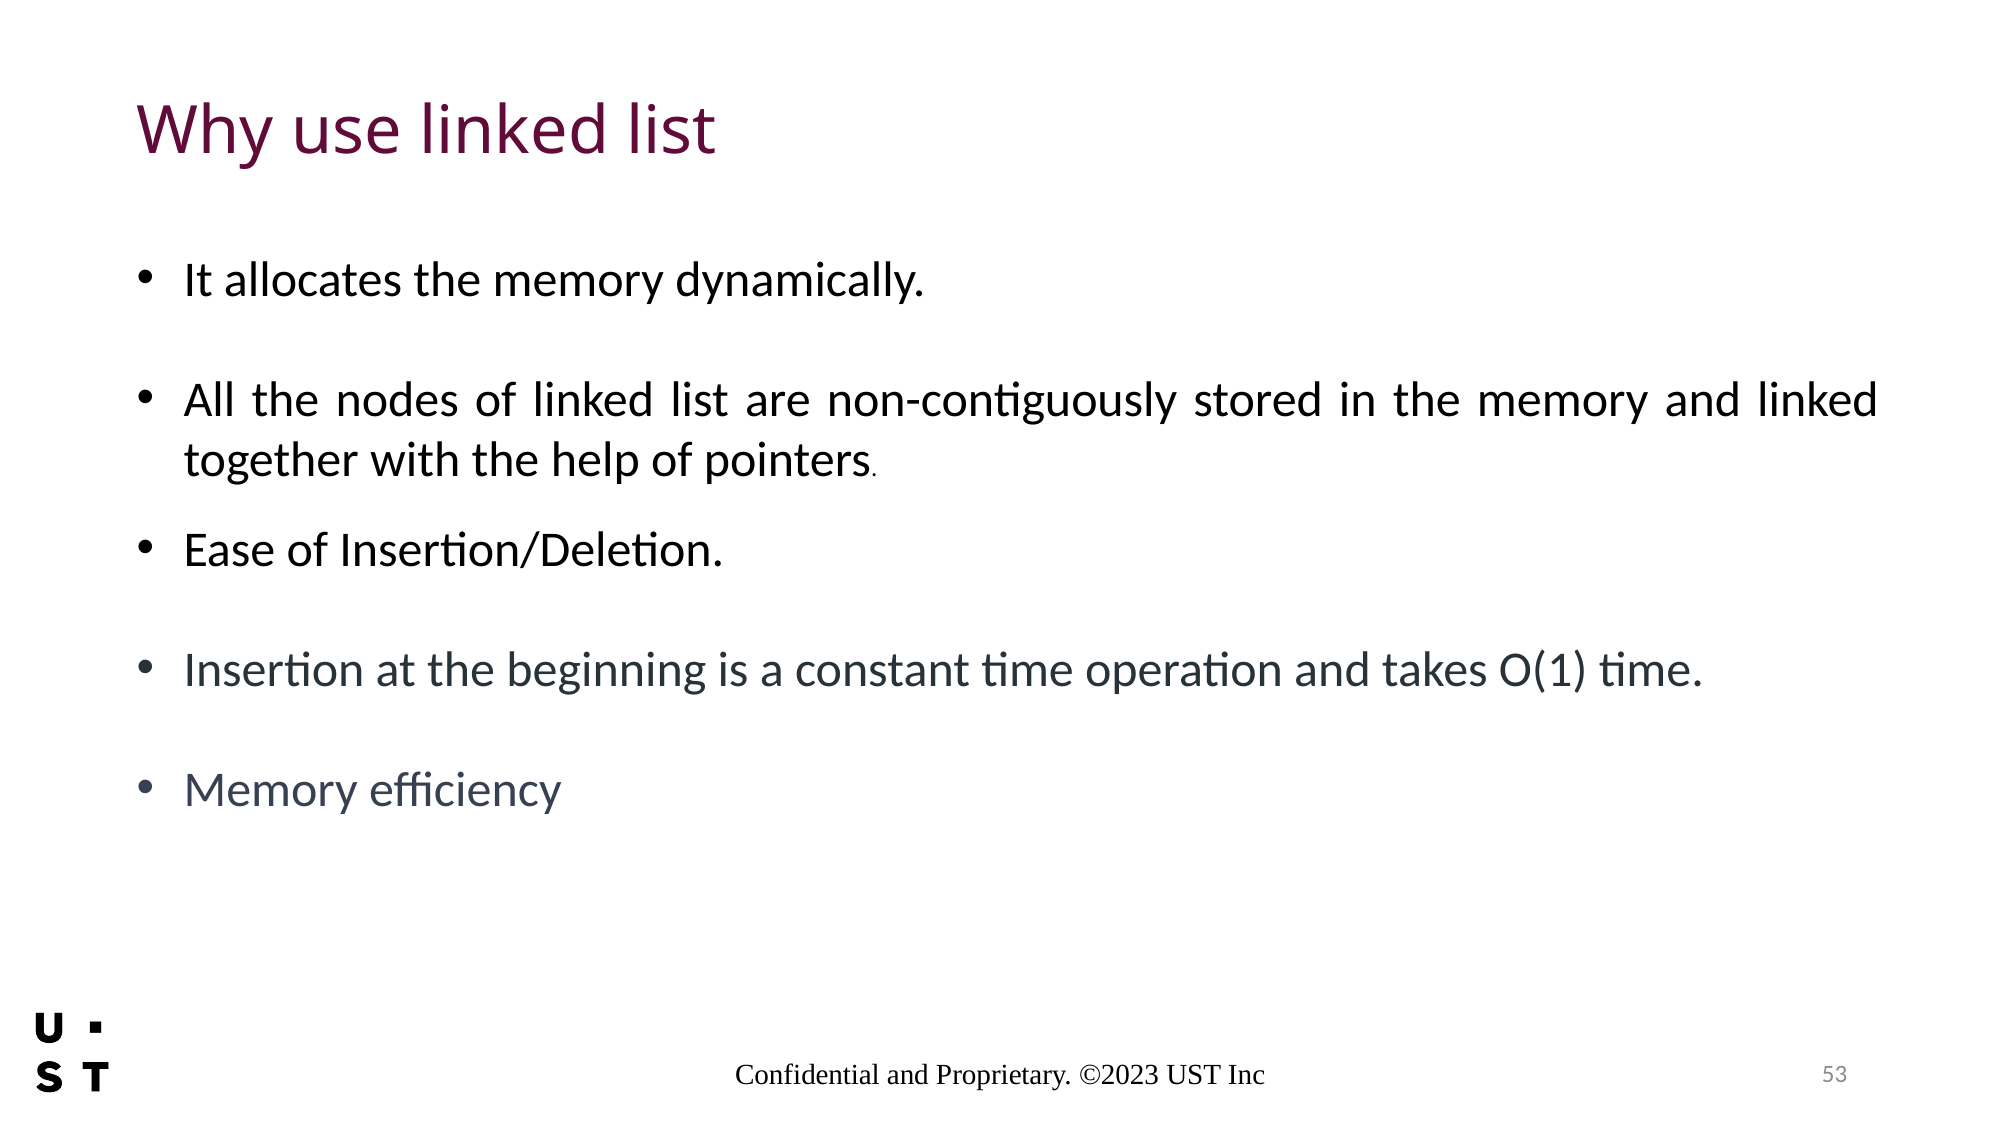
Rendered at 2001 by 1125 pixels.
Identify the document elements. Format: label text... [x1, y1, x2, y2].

picture [24, 1001, 120, 1104]
footer Confidential and Proprietary. ©2023 UST Inc [662, 1042, 1338, 1103]
text_box Why use linked list It allocates the memory dynamically. All the nodes of linked list are non-contiguously stored in the memory and linked together with the help of pointers. Ease of Insertion/Deletion. Insertion at the beginning is a constant time operation and takes O(1) time. Memory efficiency [121, 79, 1895, 945]
slide_number 53 [1412, 1042, 1863, 1103]
